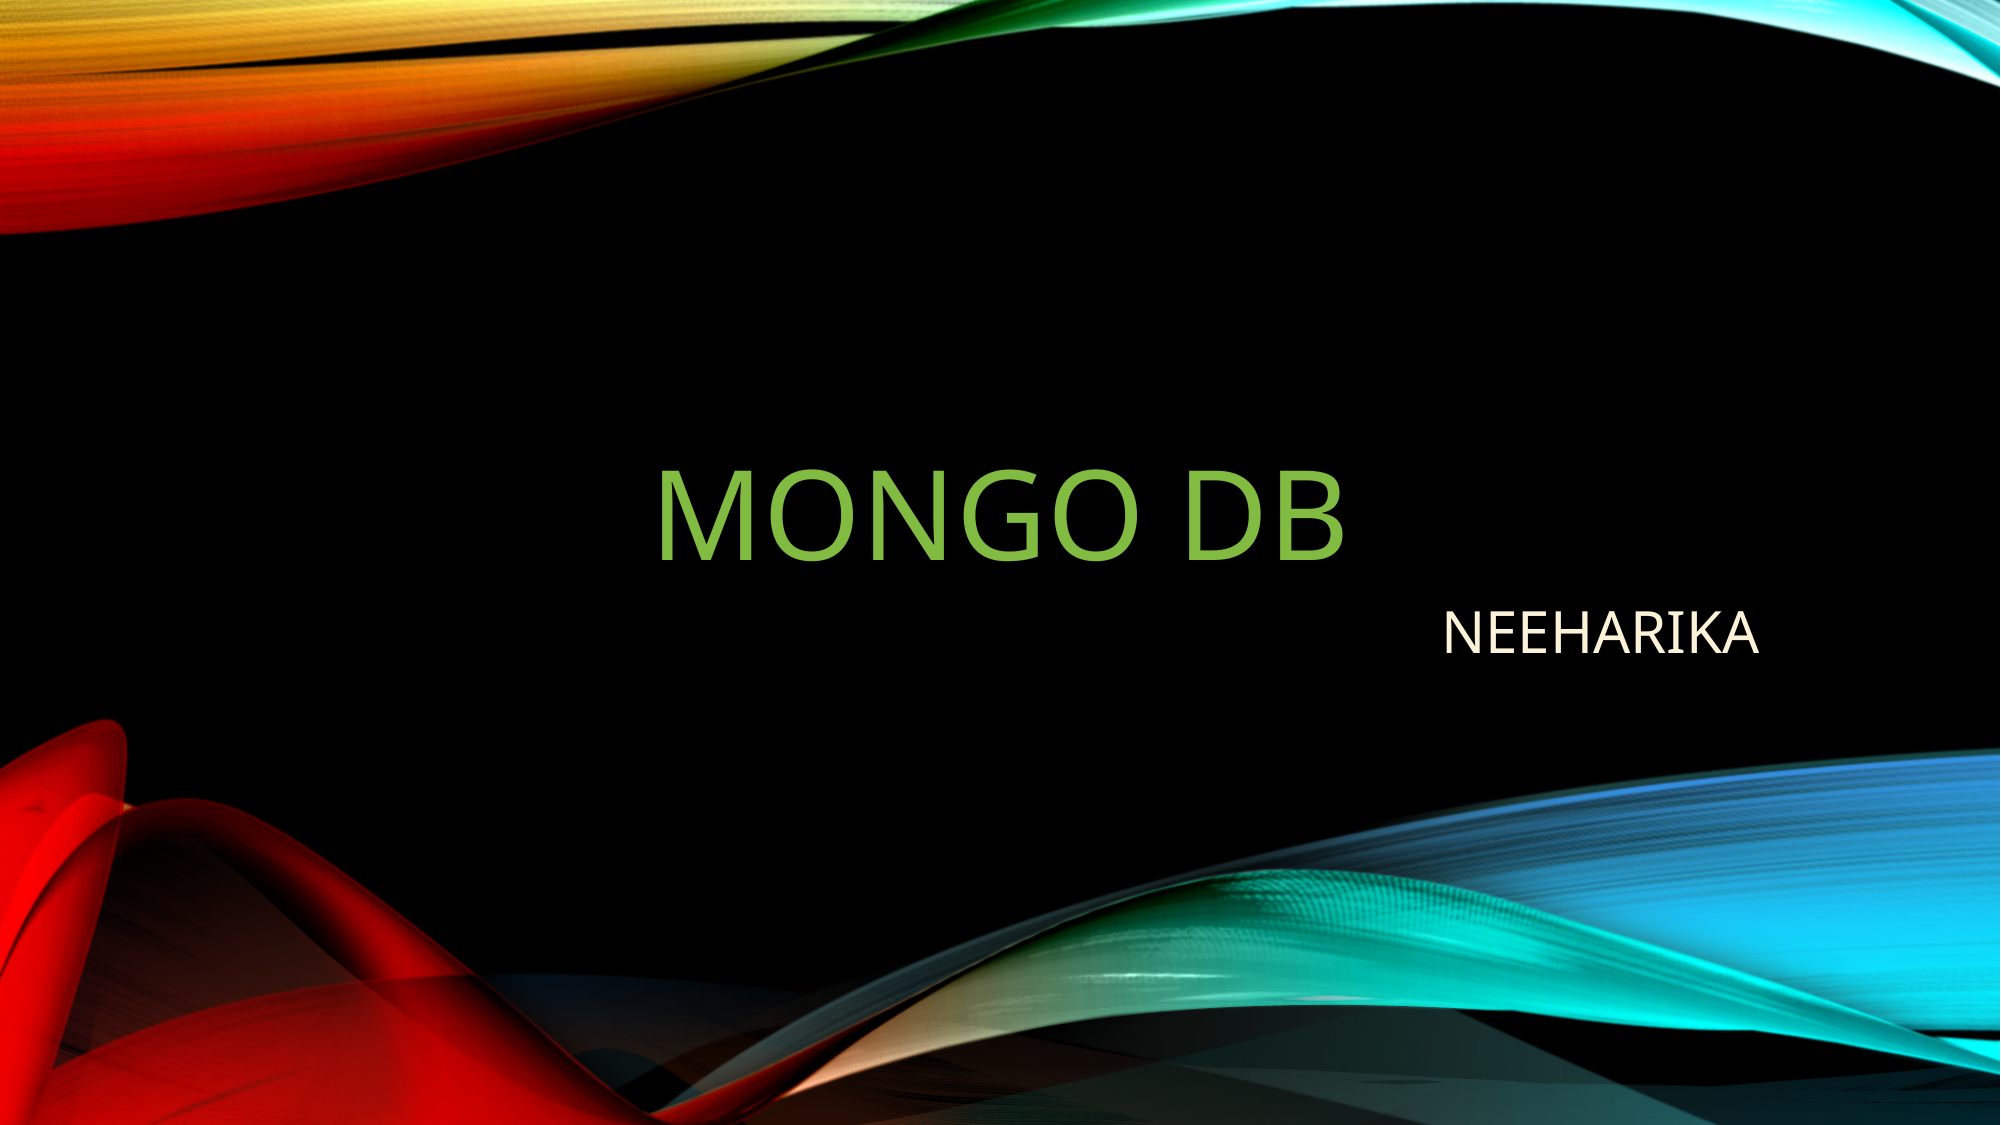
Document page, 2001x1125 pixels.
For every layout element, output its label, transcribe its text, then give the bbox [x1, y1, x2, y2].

subtitle NEEHARIKA [225, 595, 1775, 709]
picture [0, 0, 2000, 237]
title MONGO DB [225, 295, 1775, 595]
picture [0, 717, 2000, 1125]
